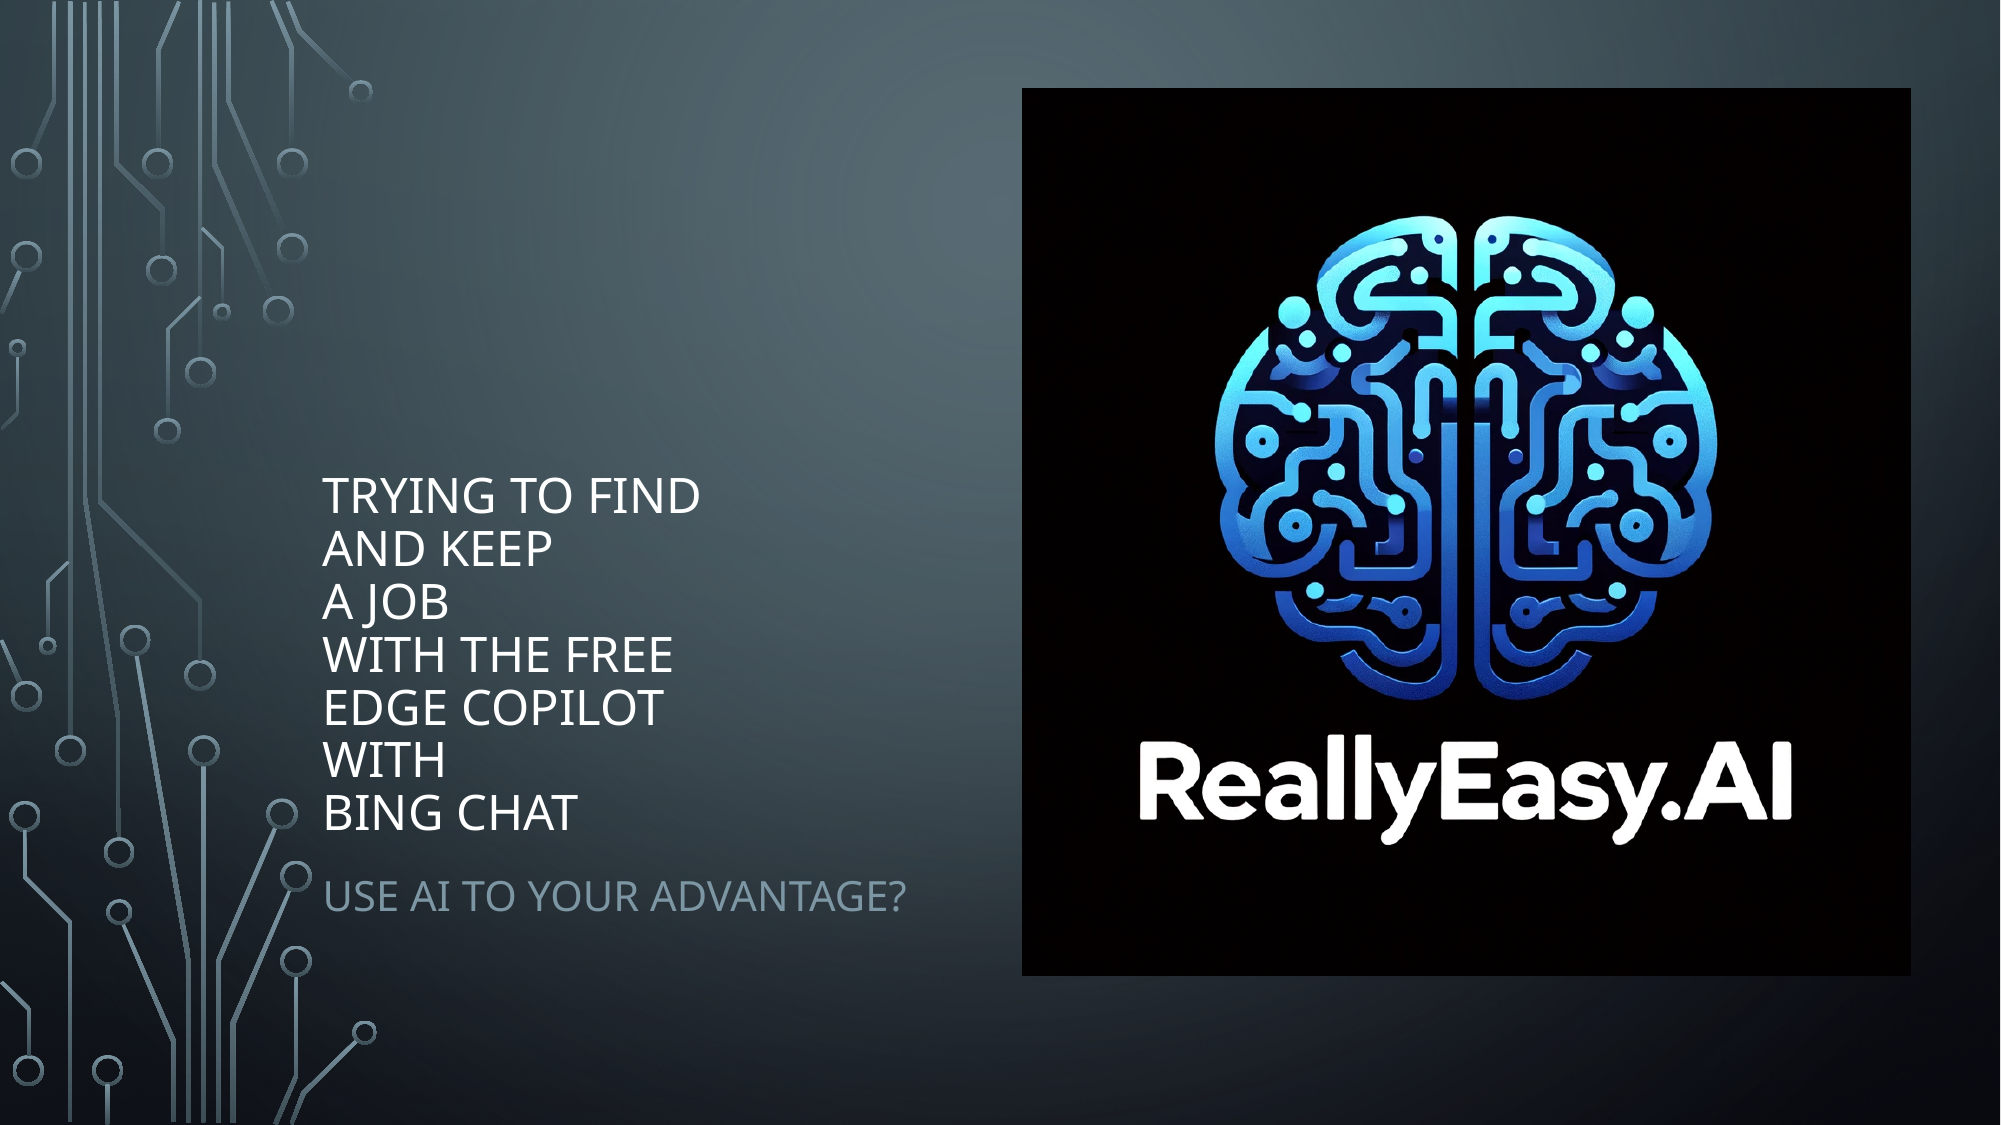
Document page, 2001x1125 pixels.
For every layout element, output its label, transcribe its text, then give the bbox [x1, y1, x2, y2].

title Trying to Find and Keep a Job with the Free Edge Copilot with Bing Chat [307, 456, 1022, 849]
picture [1022, 88, 1911, 977]
subtitle Use AI to Your Advantage? [307, 852, 1022, 972]
